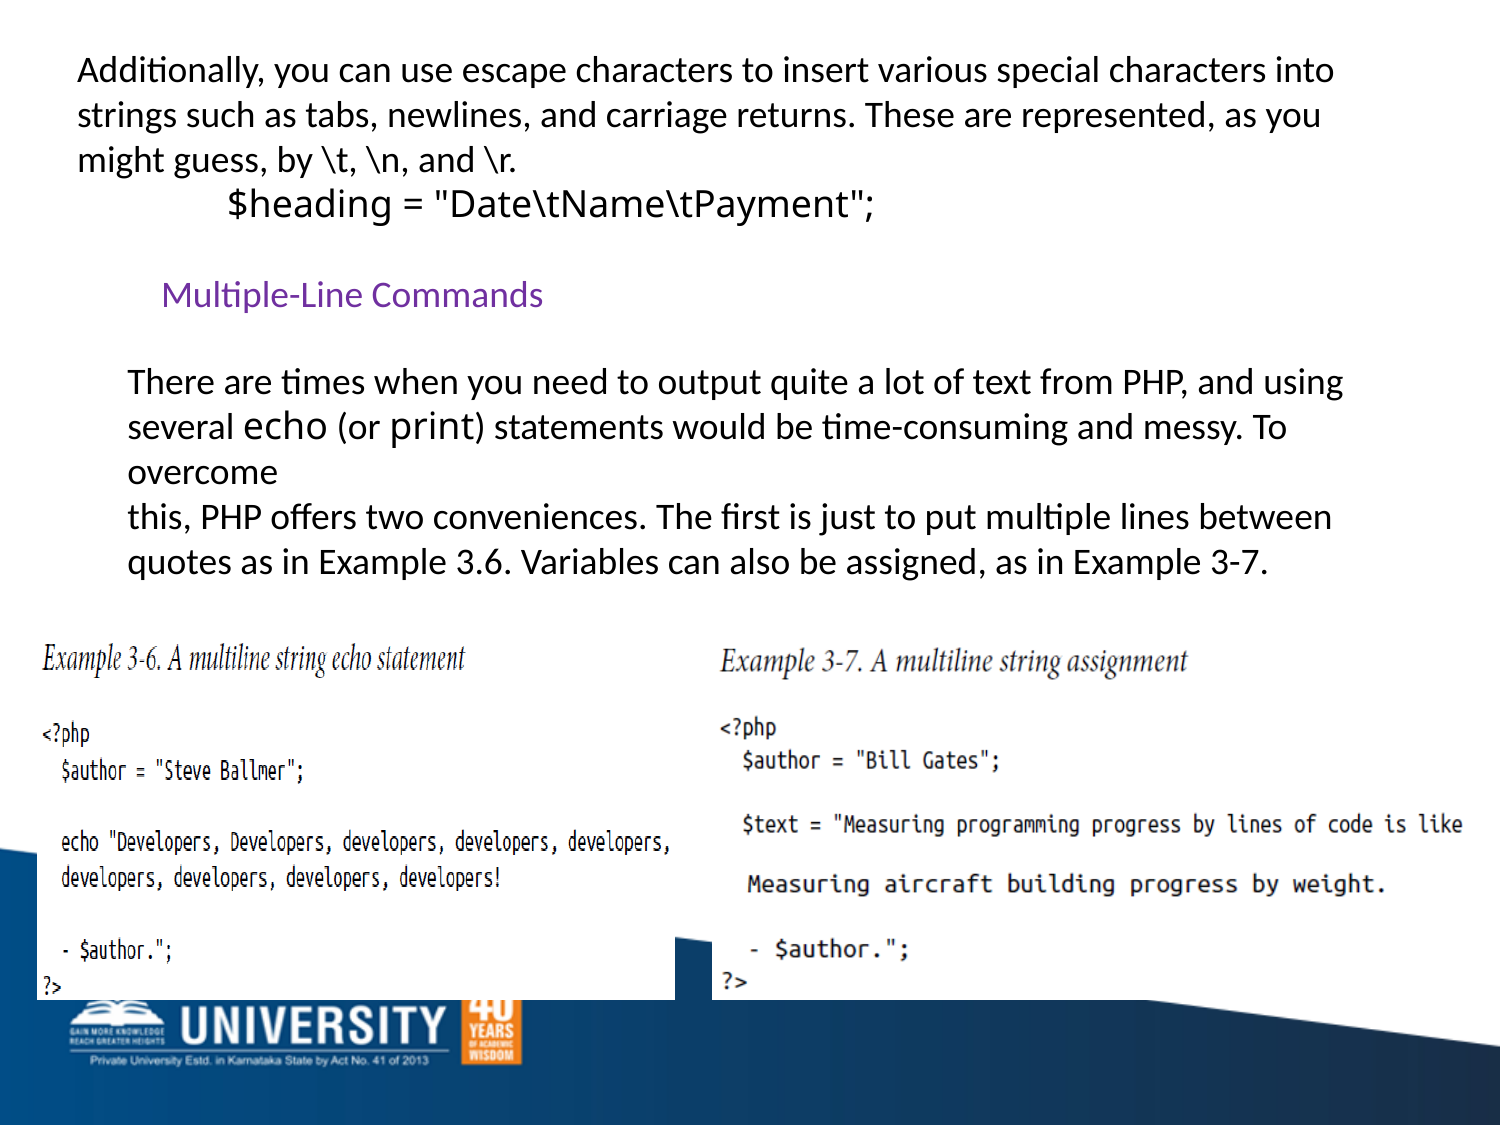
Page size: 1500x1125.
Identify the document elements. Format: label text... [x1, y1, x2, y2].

text_box Additionally, you can use escape characters to insert various special characters into strings such as tabs, newlines, and carriage returns. These are represented, as you might guess, by \t, \n, and \r. $heading = "Date\tName\tPayment"; [62, 37, 1500, 233]
picture [0, 624, 1500, 1125]
text_box Multiple-Line Commands [146, 262, 560, 323]
text_box There are times when you need to output quite a lot of text from PHP, and using several echo (or print) statements would be time-consuming and messy. To overcome this, PHP offers two conveniences. The first is just to put multiple lines between quotes as in Example 3.6. Variables can also be assigned, as in Example 3-7. [112, 349, 1438, 725]
